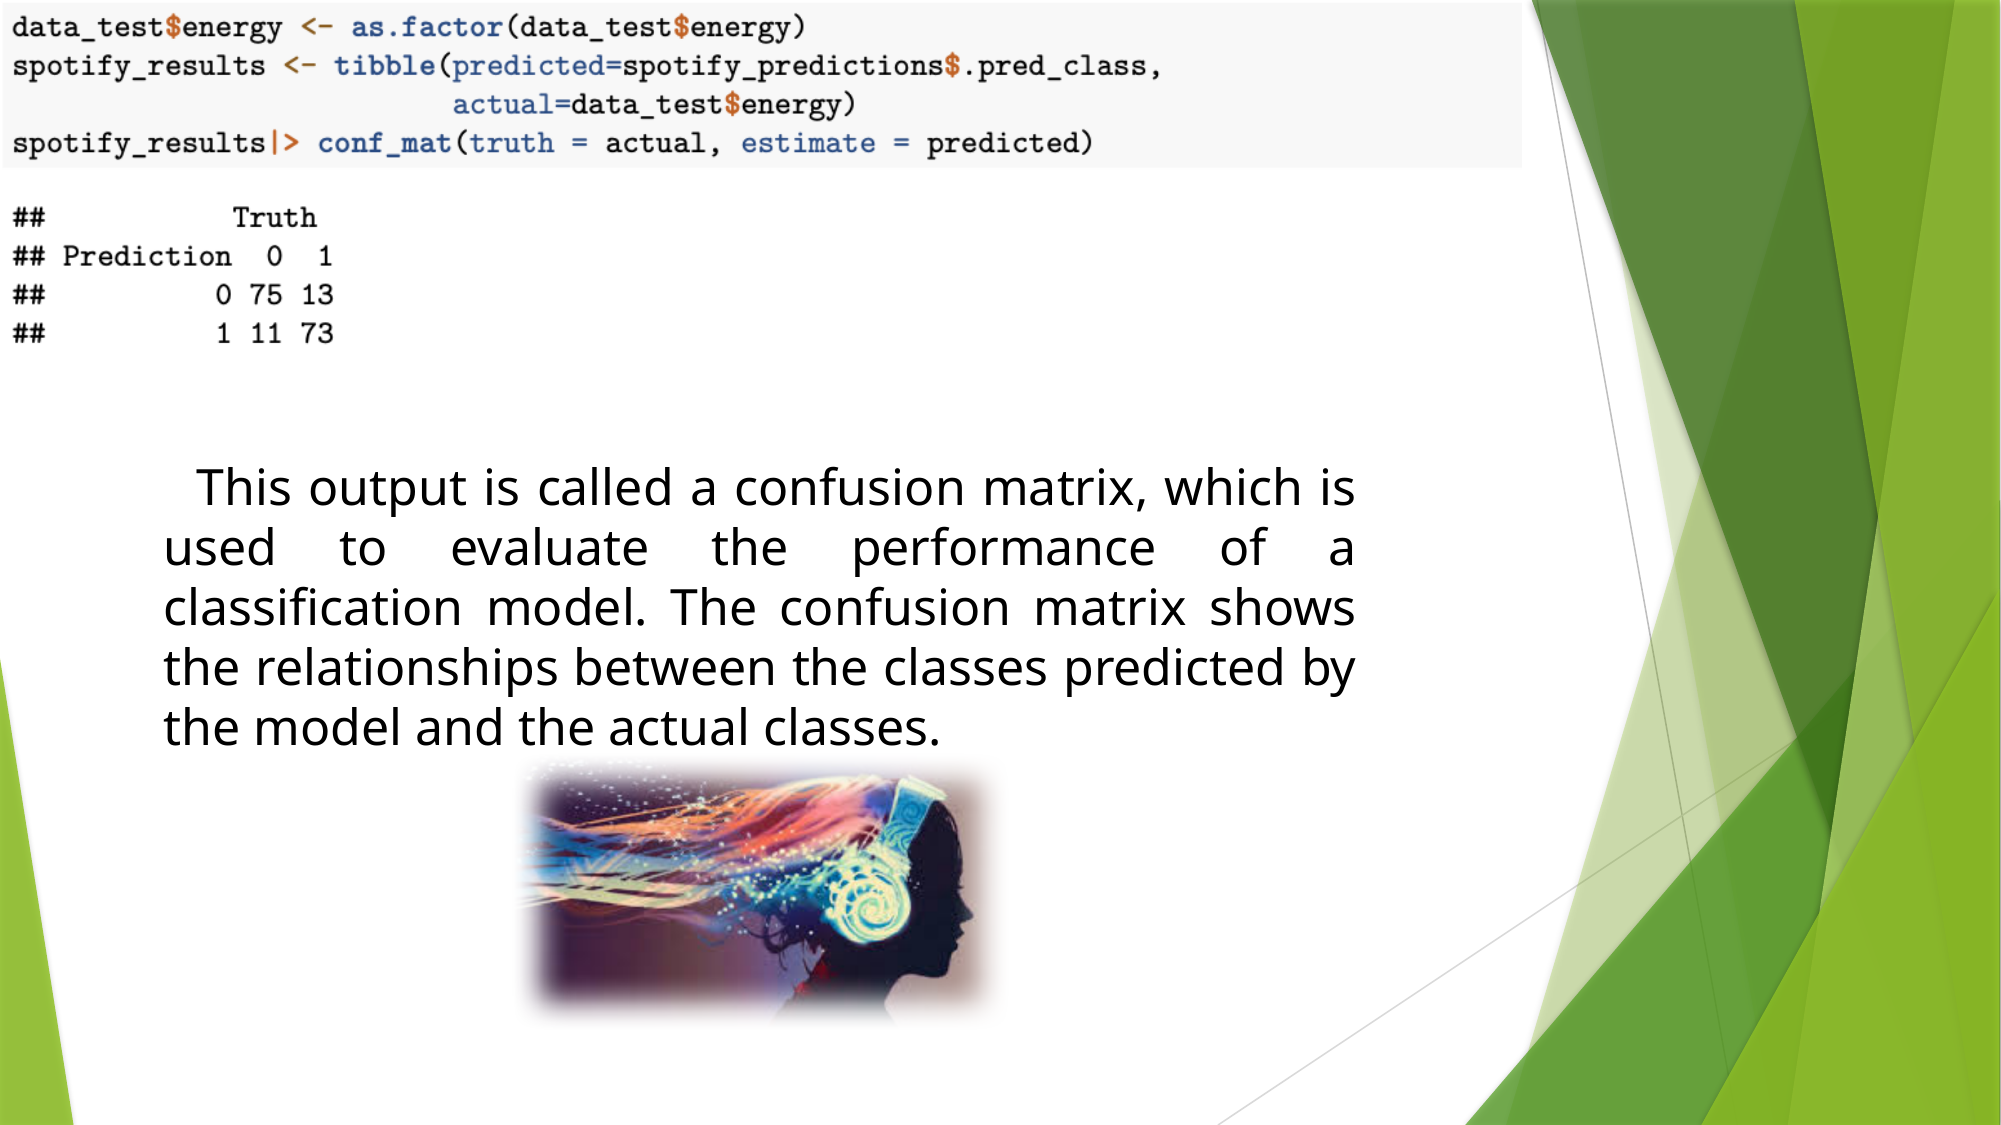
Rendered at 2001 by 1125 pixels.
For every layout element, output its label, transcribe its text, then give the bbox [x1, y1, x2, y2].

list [0, 0, 1522, 375]
picture [510, 750, 1012, 1032]
text_box This output is called a confusion matrix, which is used to evaluate the performance of a classification model. The confusion matrix shows the relationships between the classes predicted by the model and the actual classes. [149, 448, 1373, 808]
